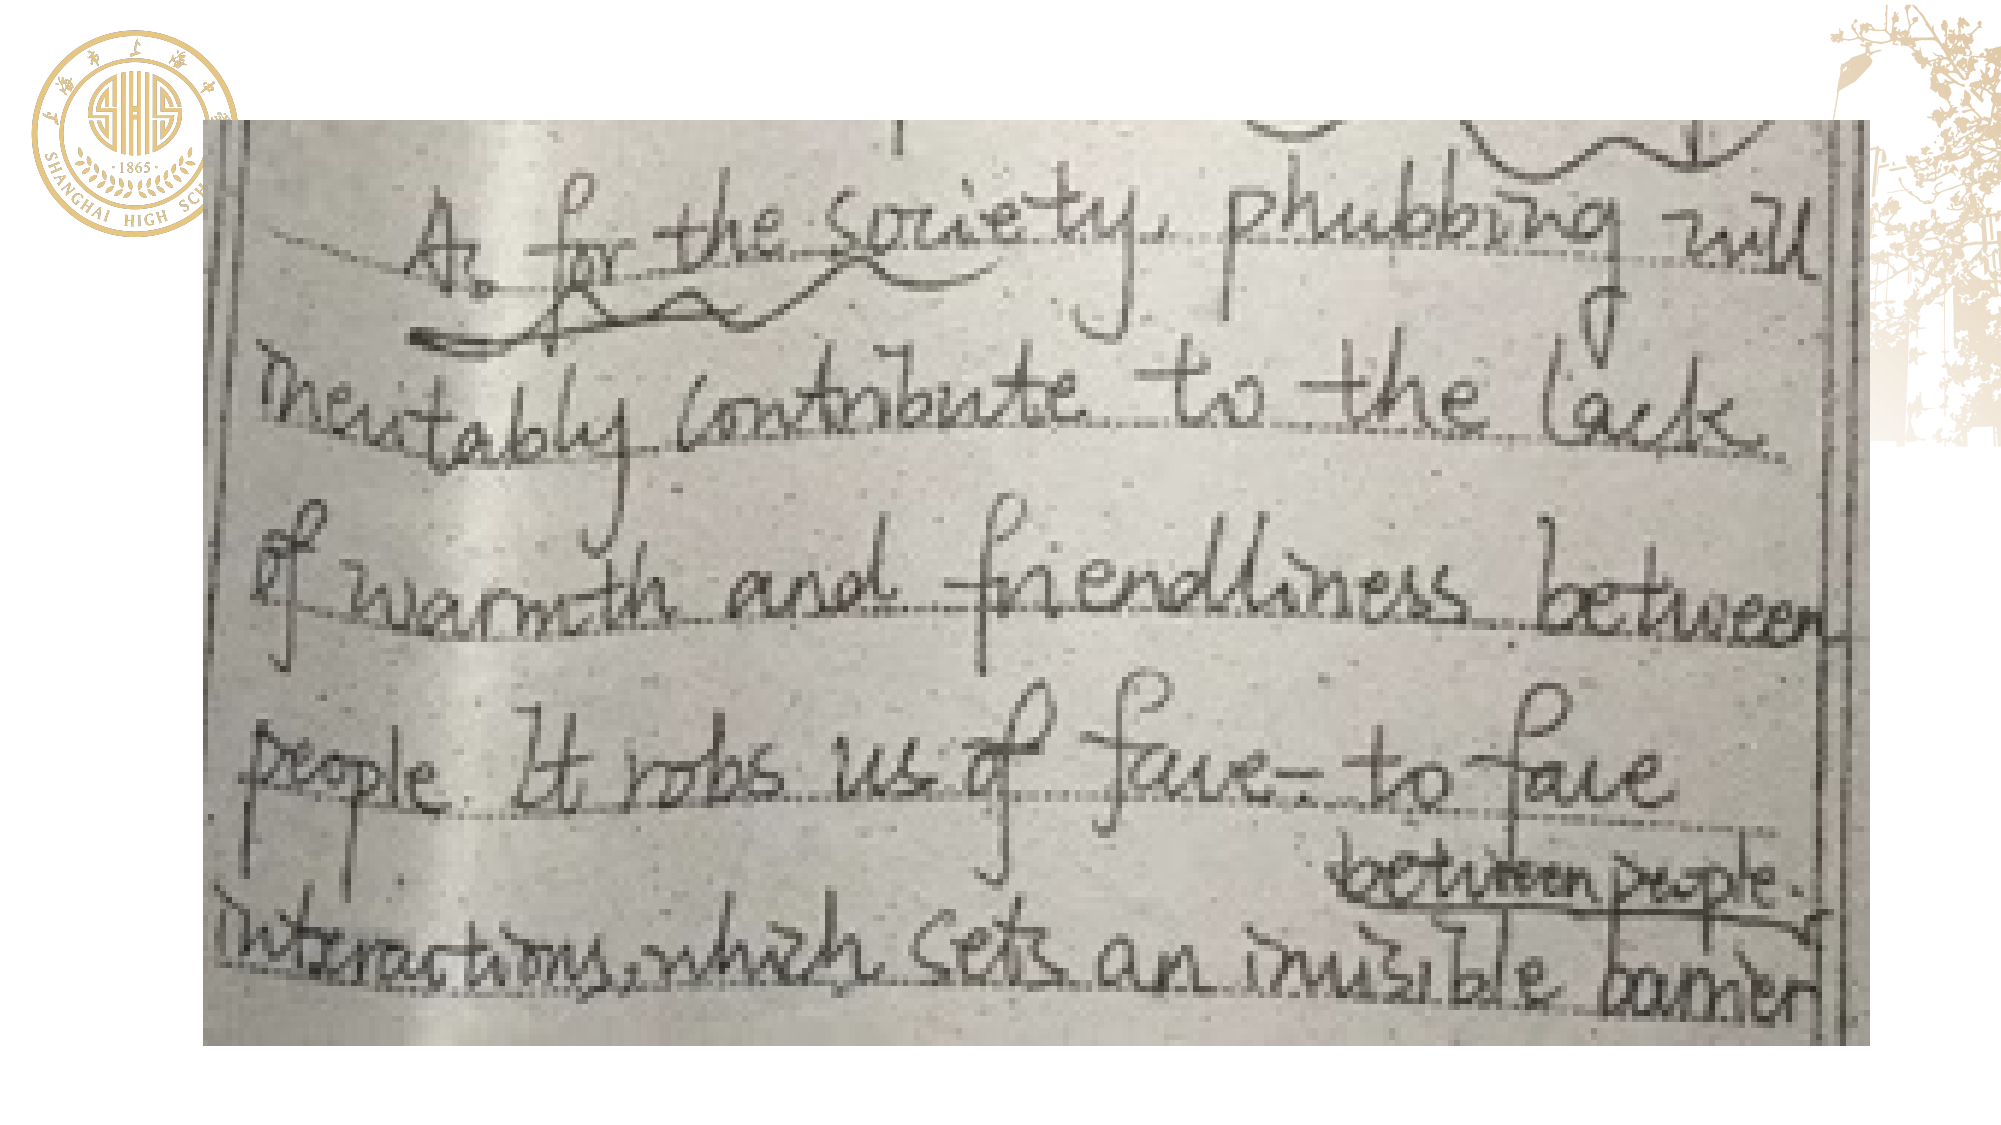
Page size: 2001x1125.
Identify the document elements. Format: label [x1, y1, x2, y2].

picture [25, 25, 1870, 1046]
